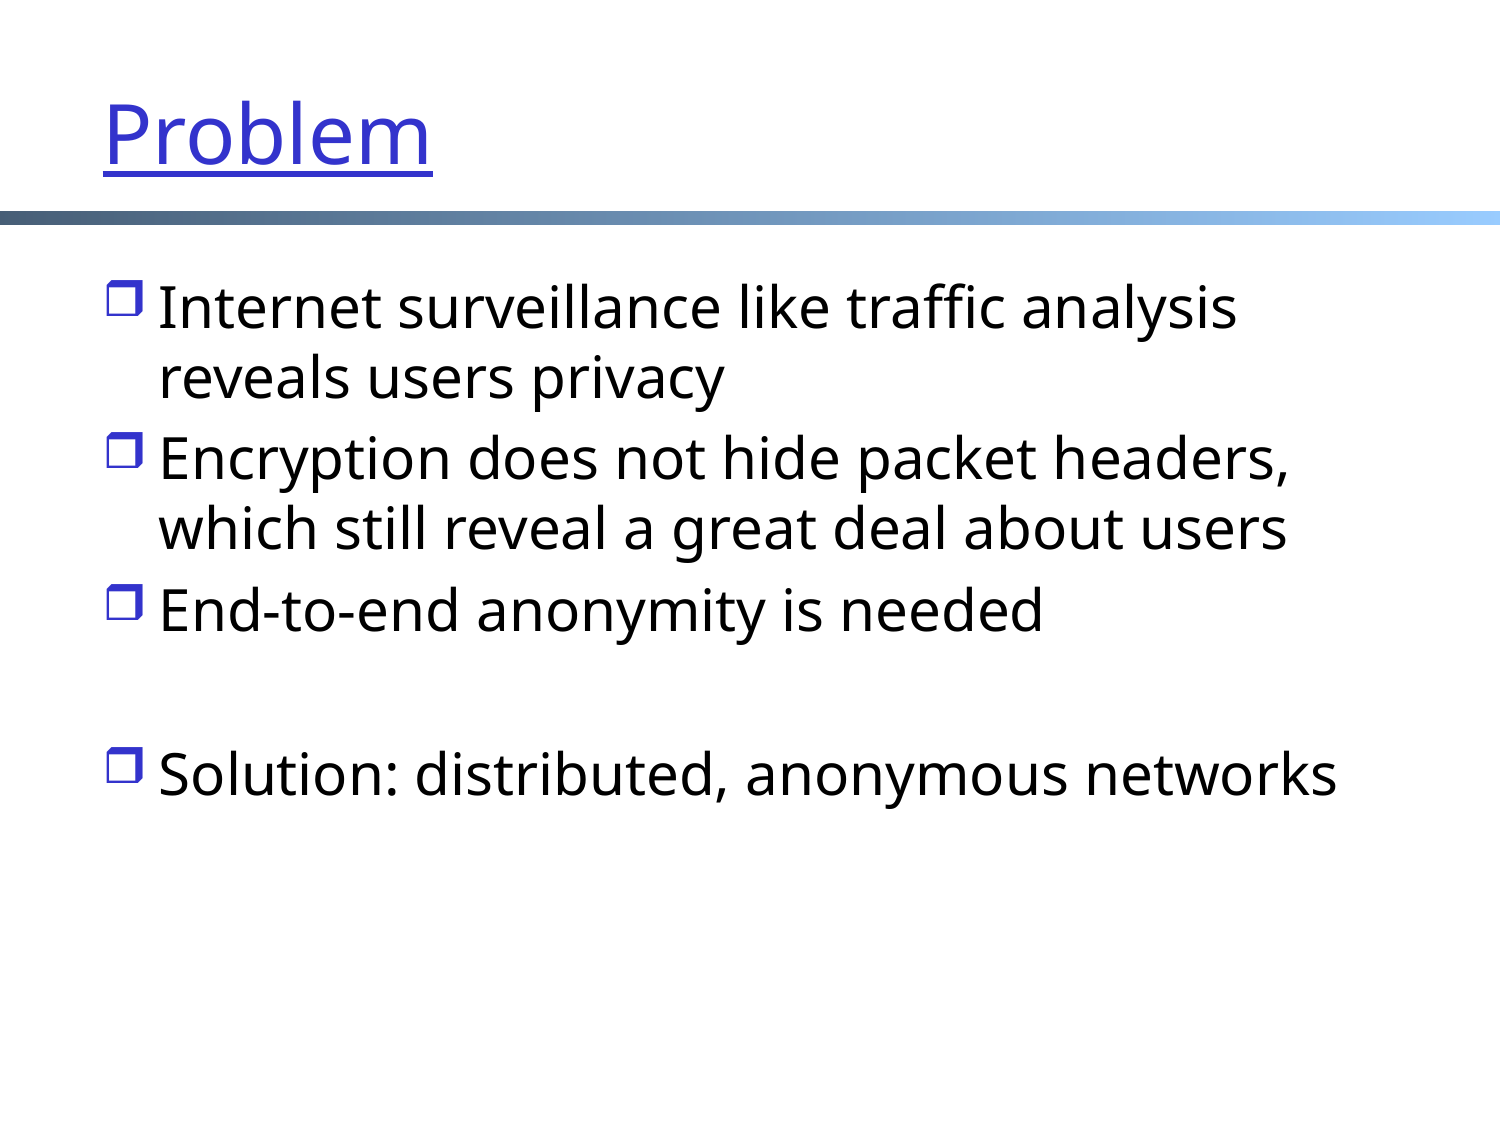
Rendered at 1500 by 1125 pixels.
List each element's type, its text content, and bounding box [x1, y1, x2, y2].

text_box [1424, 212, 1428, 224]
list Internet surveillance like traffic analysis reveals users privacy Encryption does not hide packet headers, which still reveal a great deal about users End-to-end anonymity is needed Solution: distributed, anonymous networks [87, 262, 1363, 1025]
title Problem [87, 37, 1363, 225]
